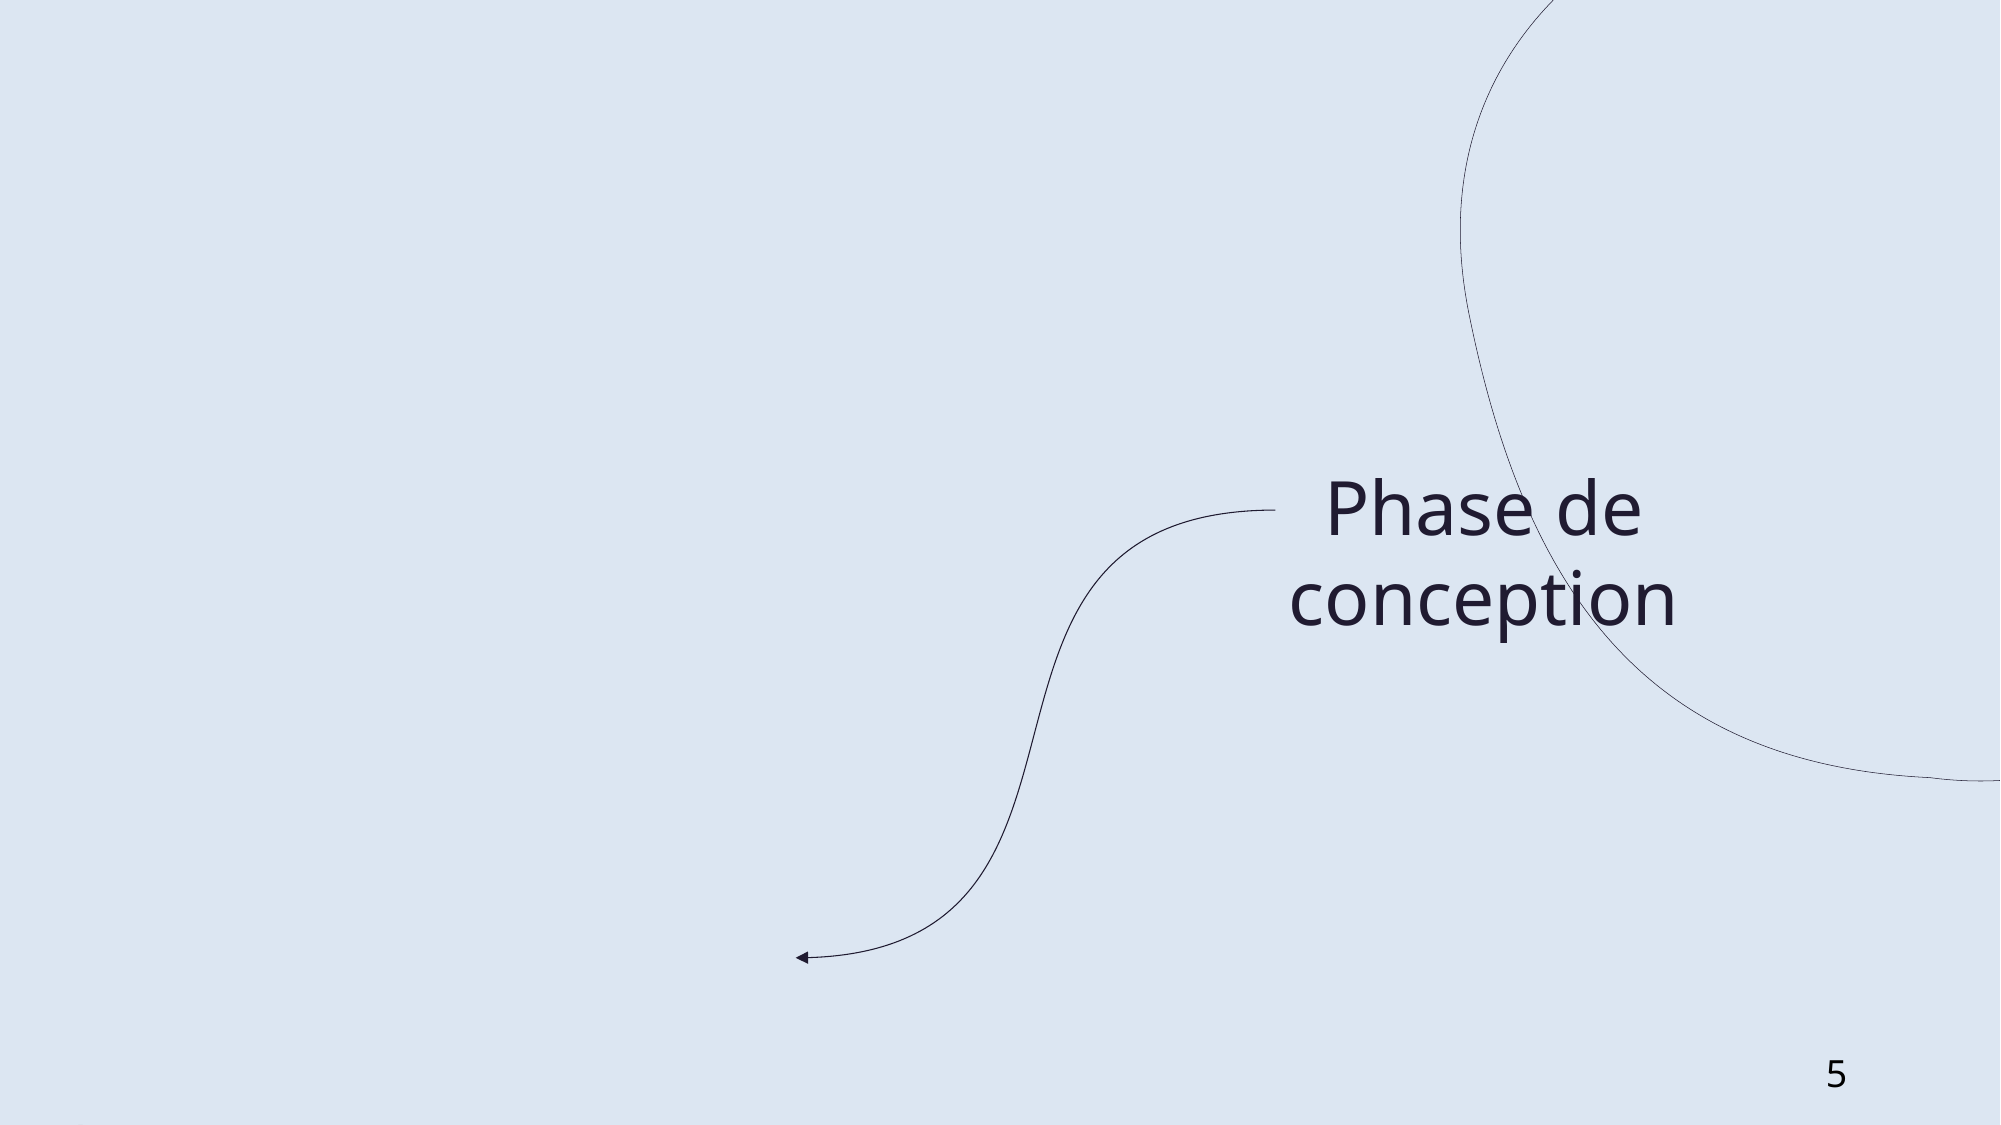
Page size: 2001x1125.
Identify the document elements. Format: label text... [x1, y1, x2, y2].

text_box [1459, 0, 2000, 783]
text_box Phase de conception [1151, 452, 1817, 648]
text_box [795, 510, 1276, 958]
